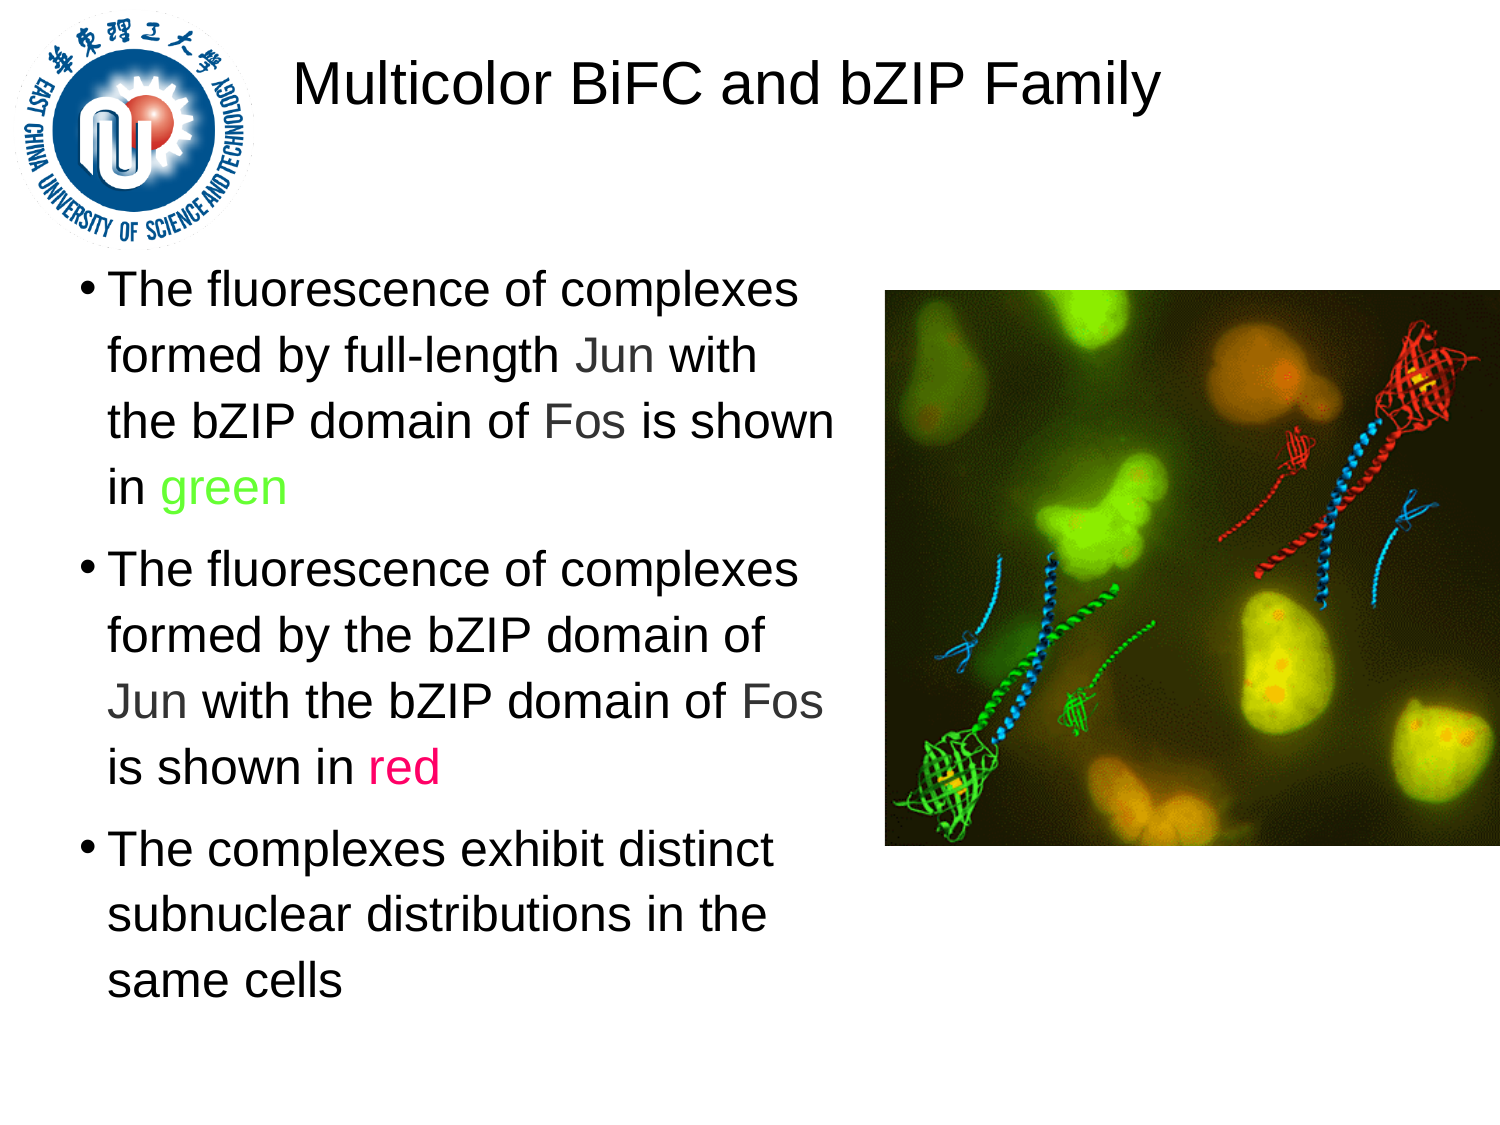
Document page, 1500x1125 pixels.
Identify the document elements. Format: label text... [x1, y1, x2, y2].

picture [13, 9, 254, 250]
title Multicolor BiFC and bZIP Family [277, 45, 1471, 126]
picture [884, 290, 1500, 846]
list The fluorescence of complexes formed by full-length Jun with the bZIP domain of Fos is shown in green The fluorescence of complexes formed by the bZIP domain of Jun with the bZIP domain of Fos is shown in red The complexes exhibit distinct subnuclear distributions in the same cells [64, 243, 857, 1059]
